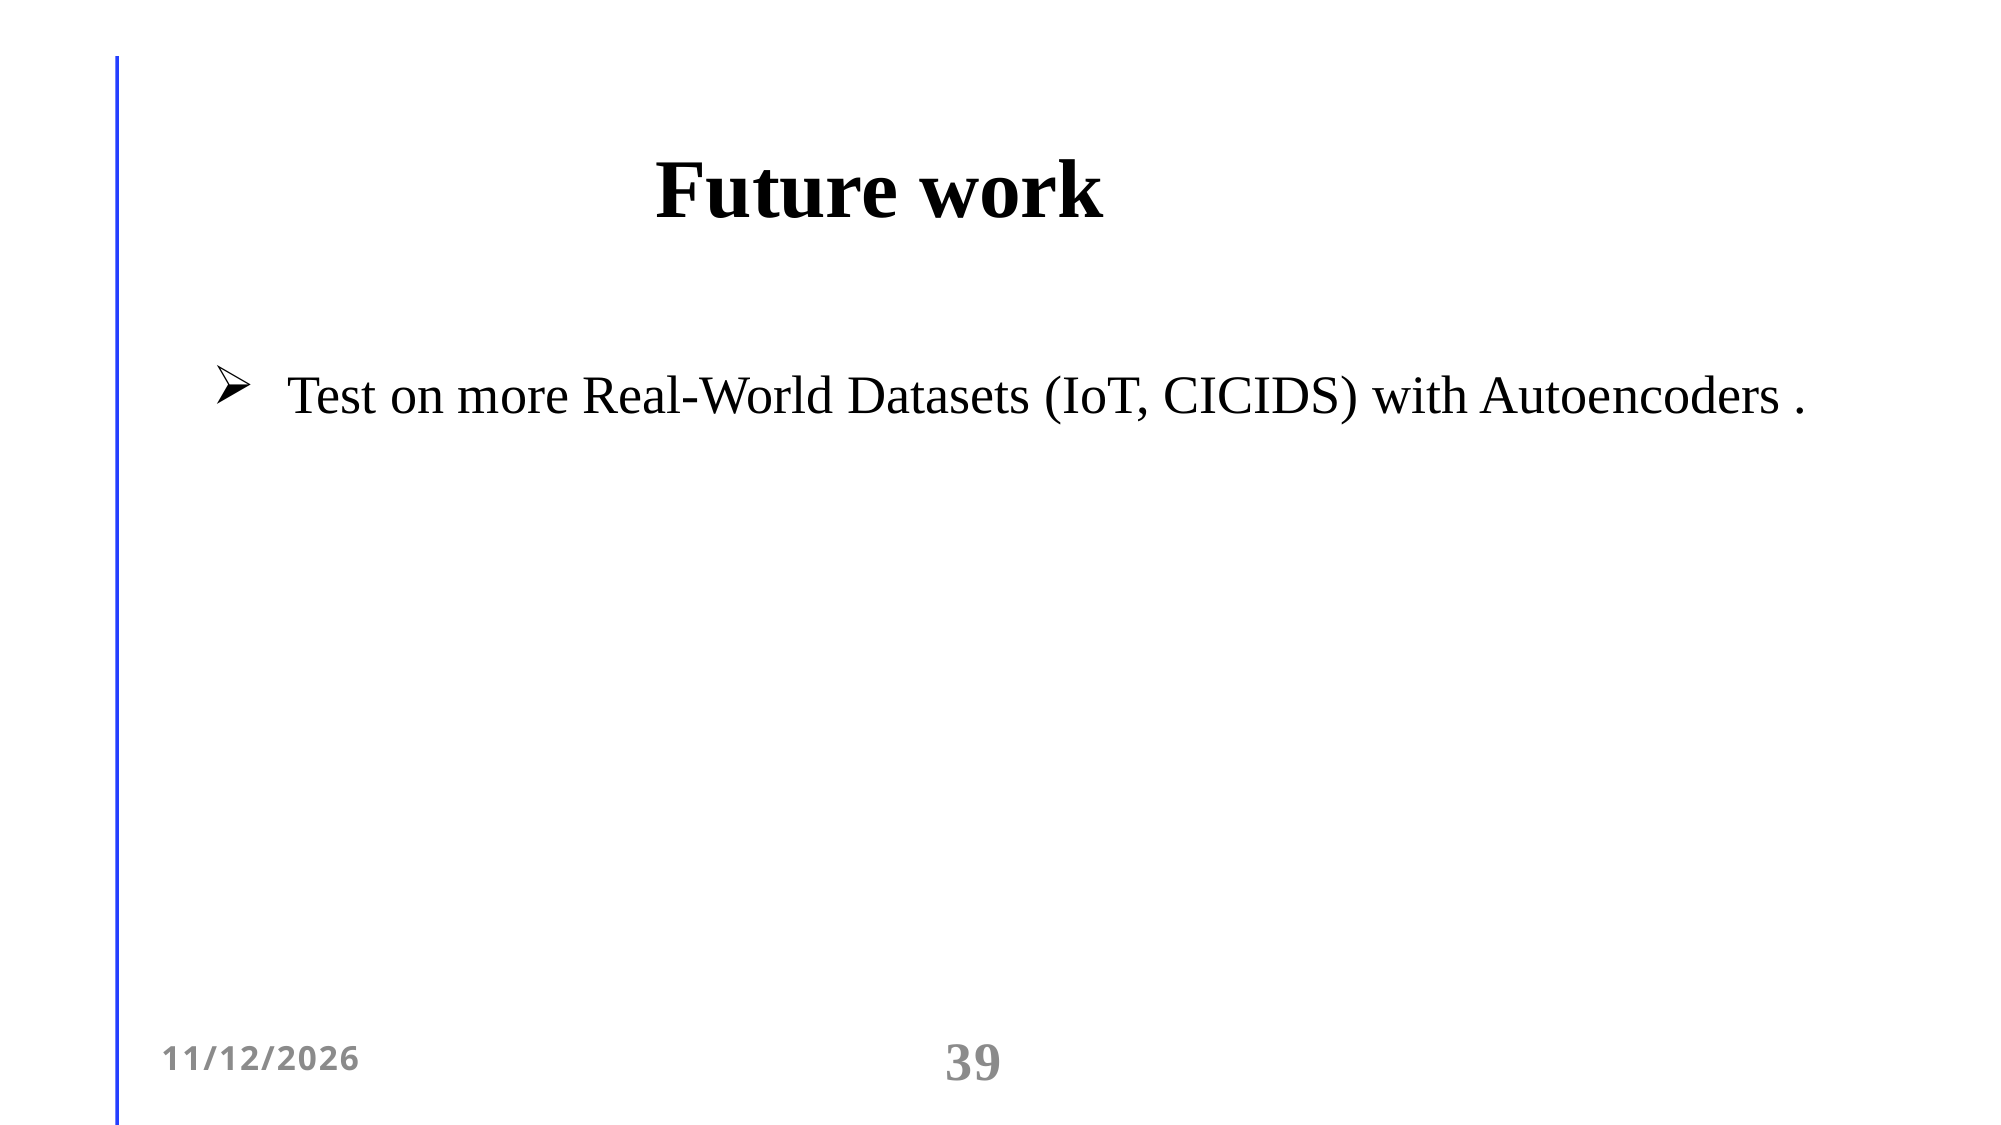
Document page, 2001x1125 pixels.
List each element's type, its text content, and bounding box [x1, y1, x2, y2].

text_box Test on more Real-World Datasets (IoT, CICIDS) with Autoencoders . [197, 351, 1861, 562]
slide_number 39 [917, 1016, 1030, 1103]
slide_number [146, 1016, 388, 1103]
title Future work [92, 121, 1668, 260]
